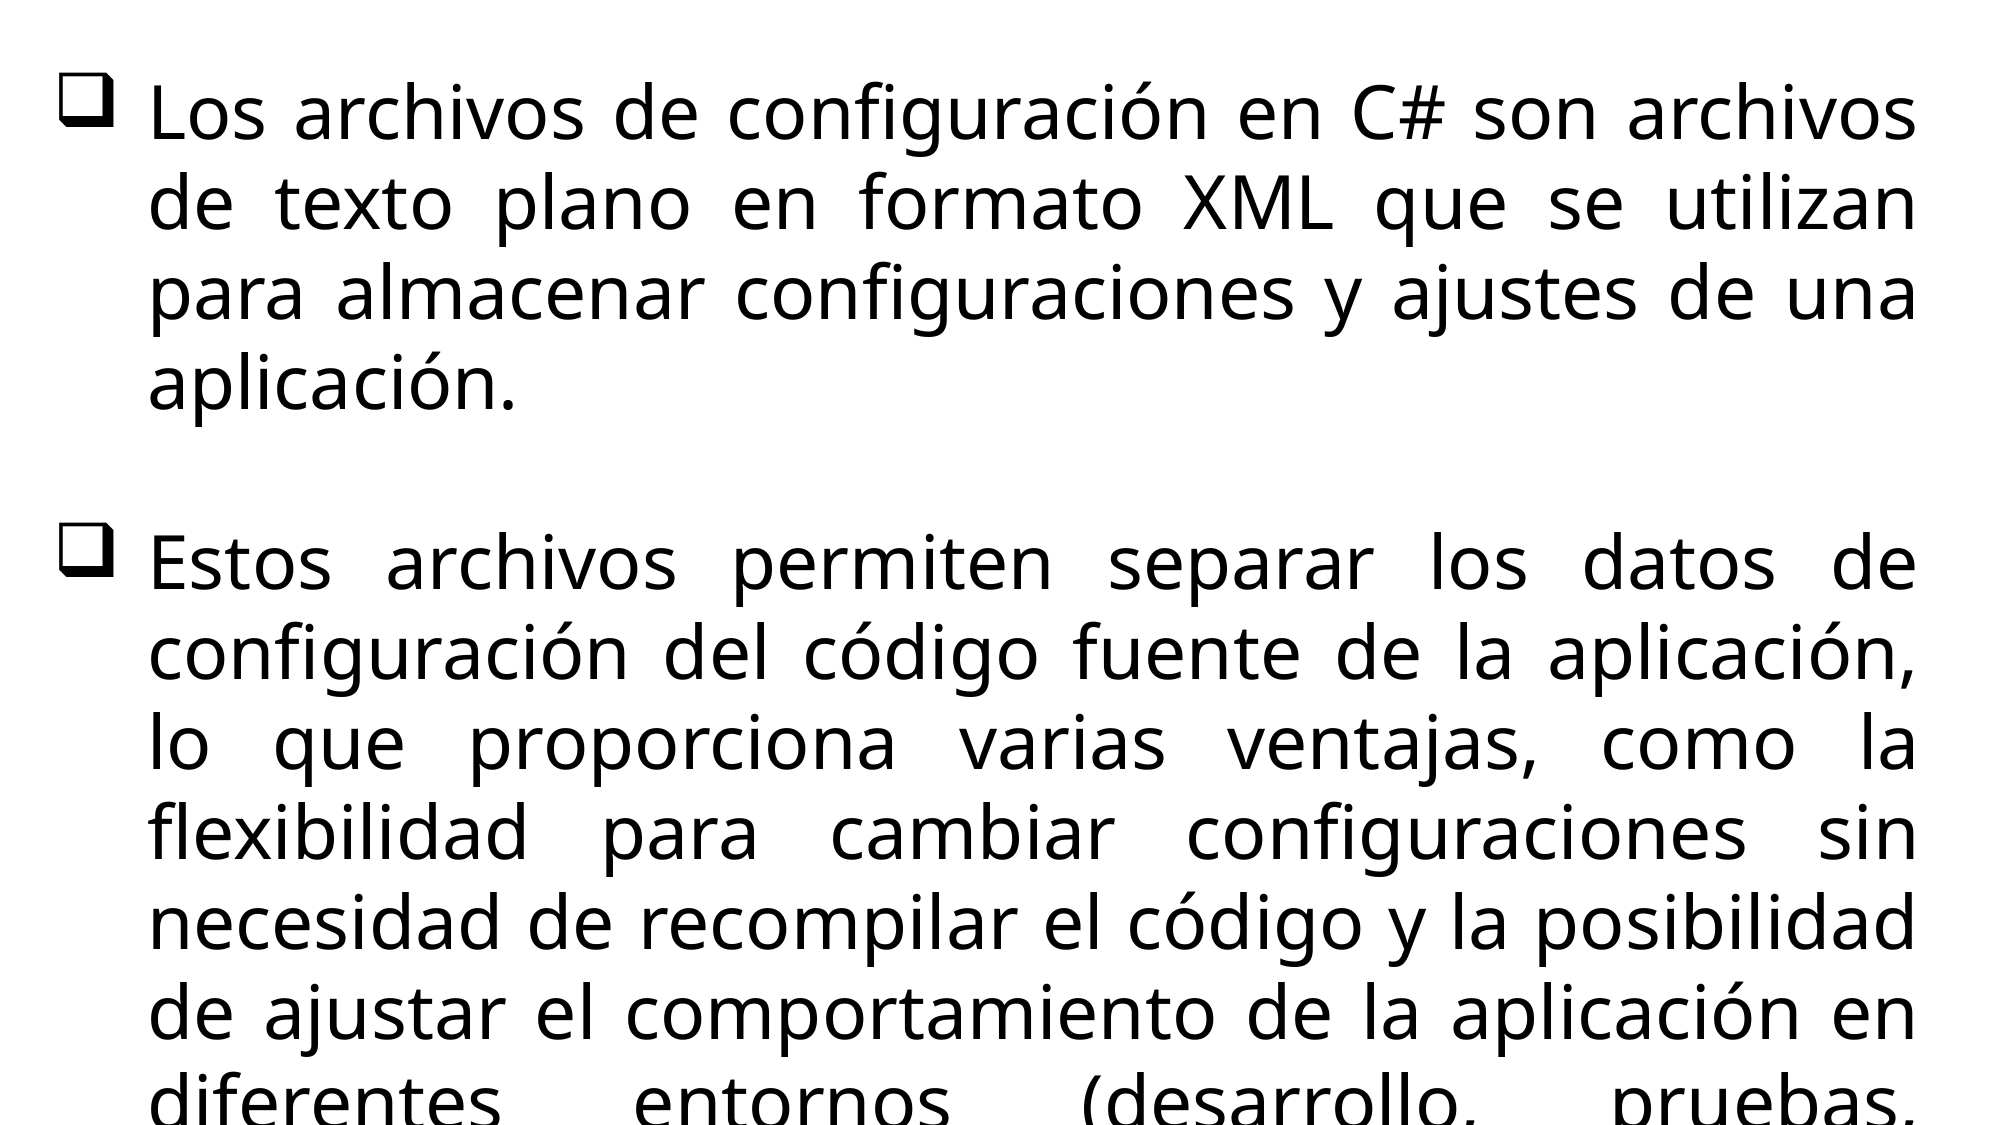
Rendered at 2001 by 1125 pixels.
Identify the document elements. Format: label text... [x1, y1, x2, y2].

text_box Los archivos de configuración en C# son archivos de texto plano en formato XML que se utilizan para almacenar configuraciones y ajustes de una aplicación. Estos archivos permiten separar los datos de configuración del código fuente de la aplicación, lo que proporciona varias ventajas, como la flexibilidad para cambiar configuraciones sin necesidad de recompilar el código y la posibilidad de ajustar el comportamiento de la aplicación en diferentes entornos (desarrollo, pruebas, producción). [38, 57, 1935, 1125]
